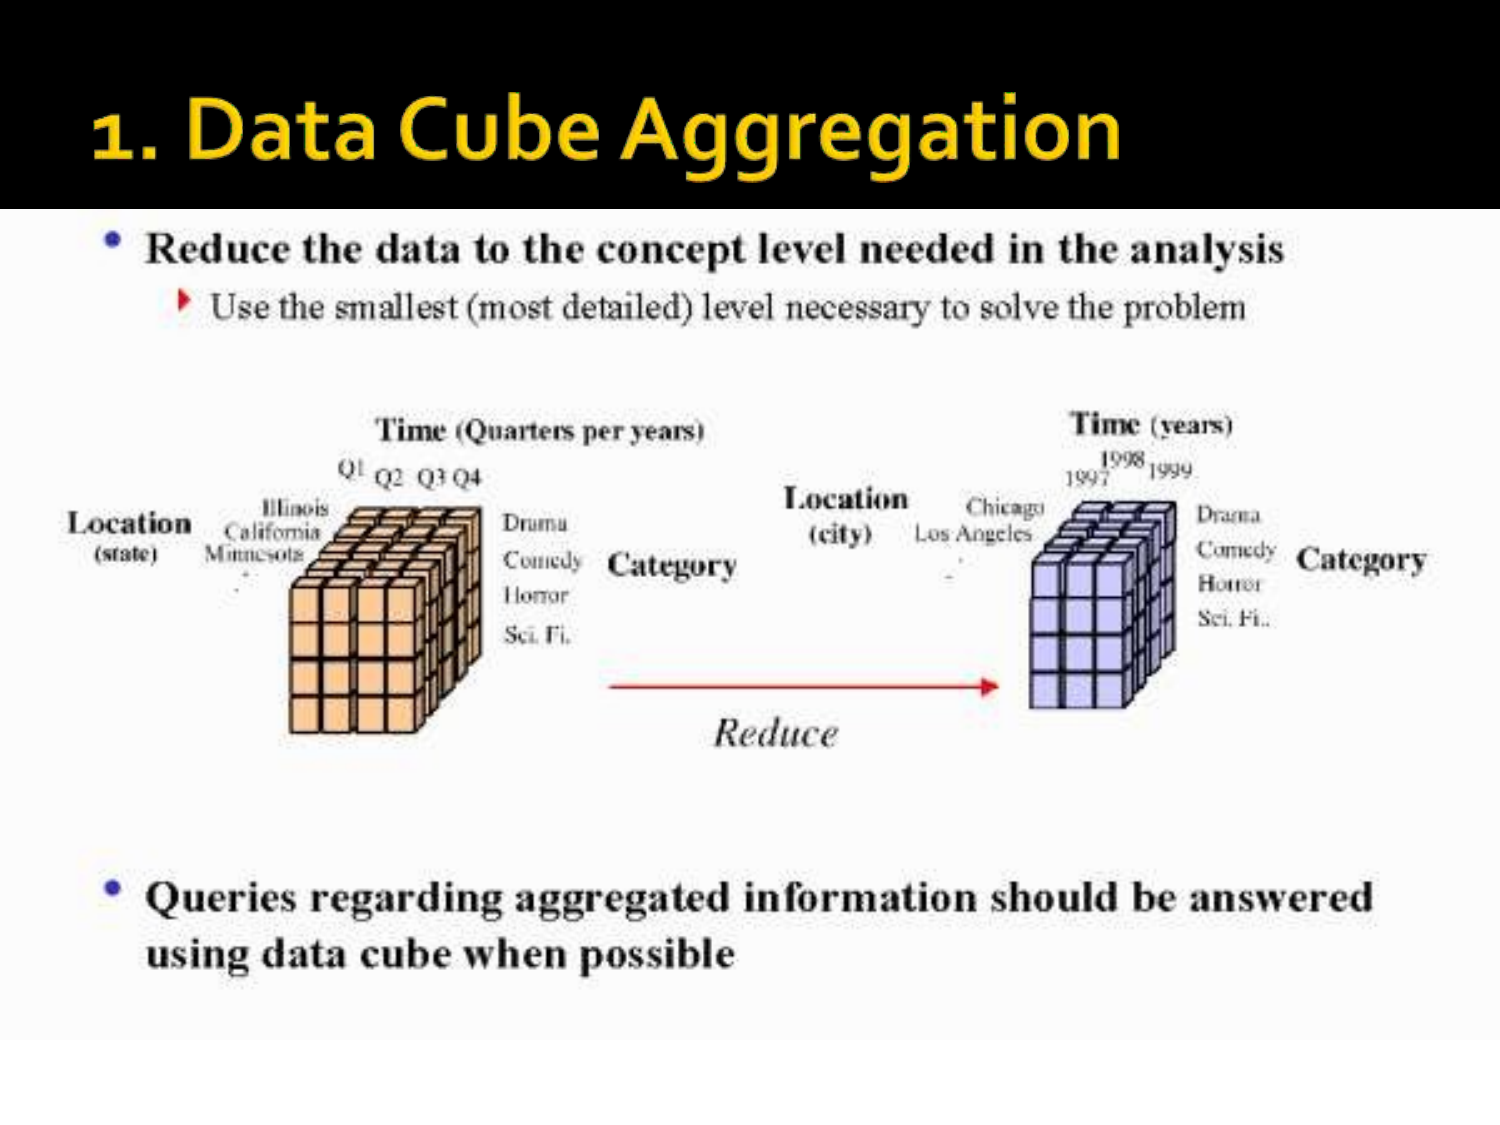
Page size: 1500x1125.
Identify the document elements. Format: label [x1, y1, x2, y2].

text_box [0, 0, 1500, 1040]
